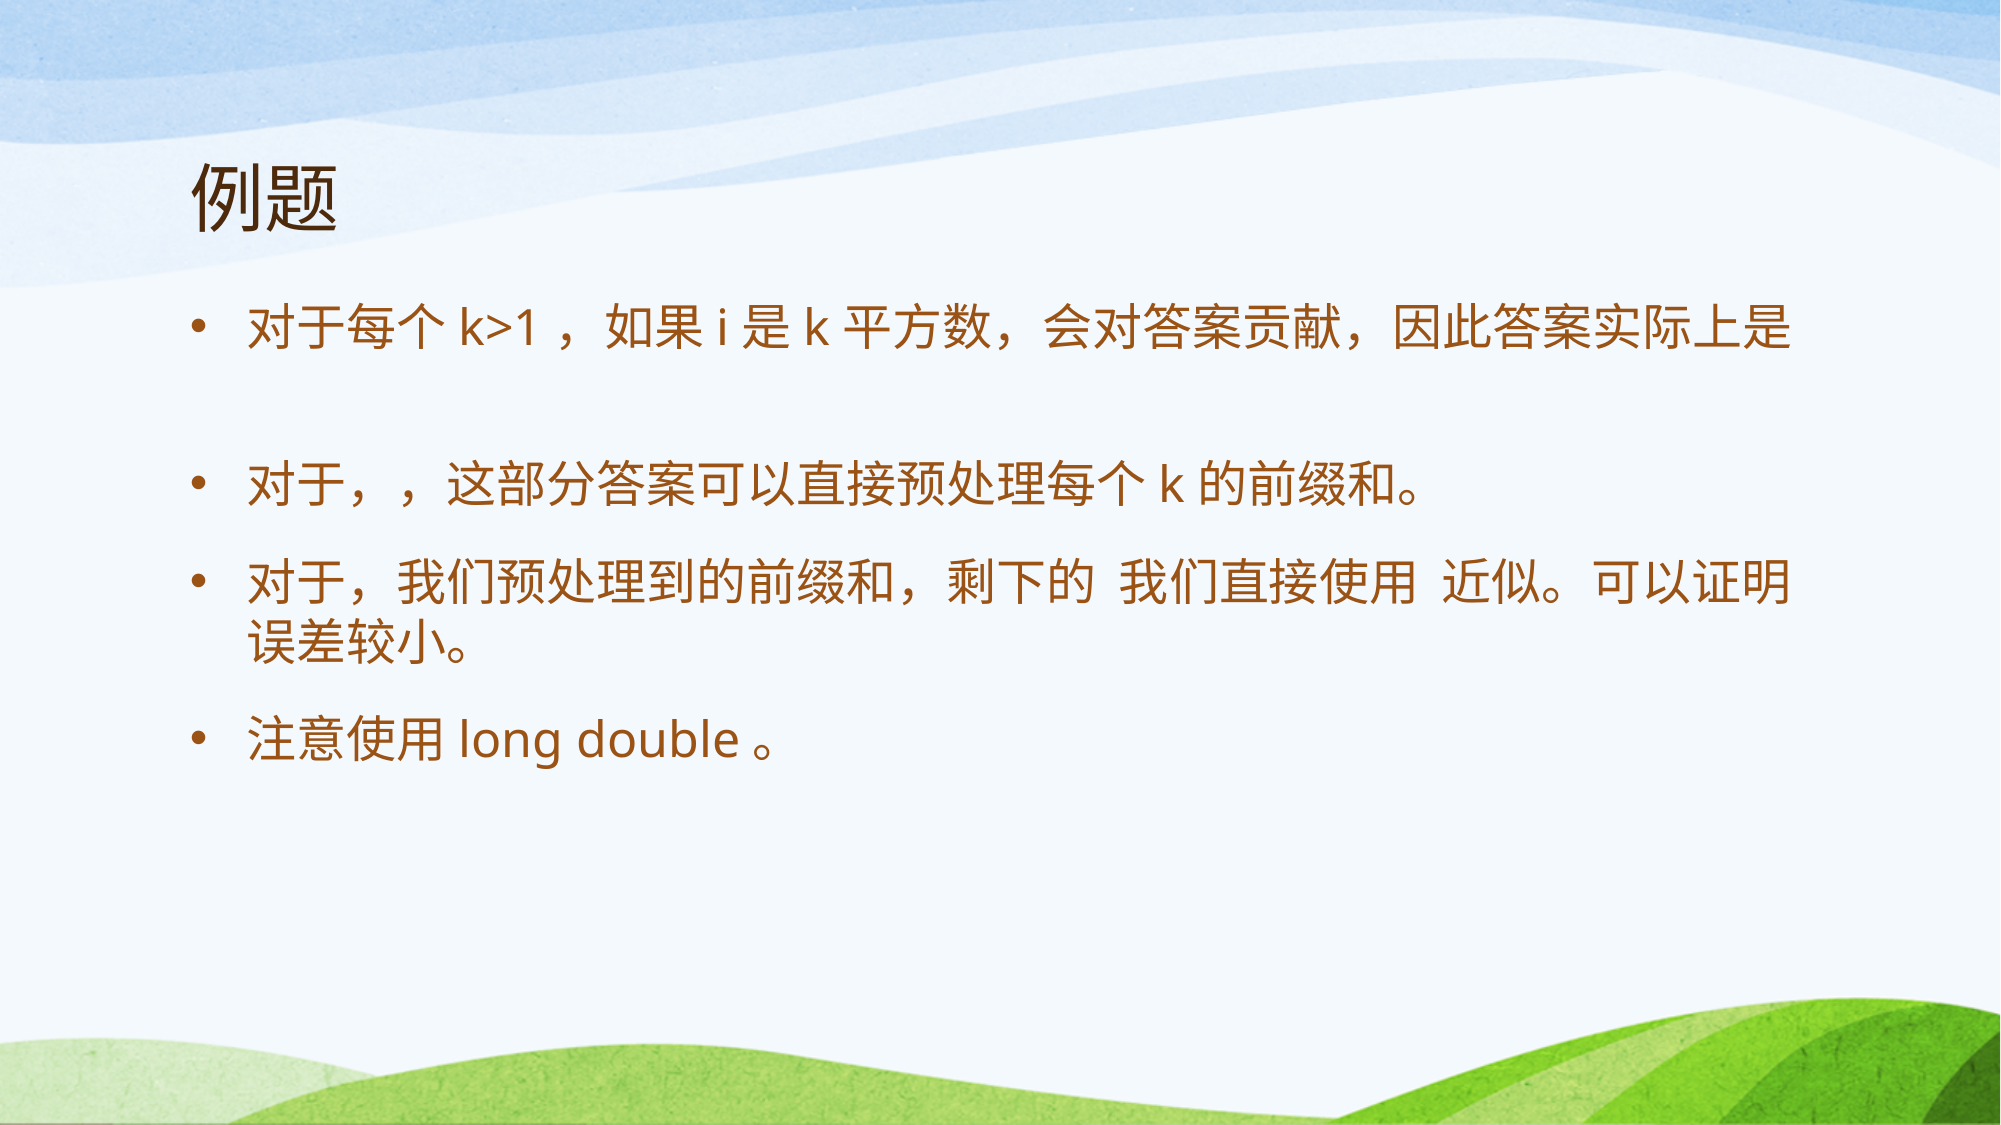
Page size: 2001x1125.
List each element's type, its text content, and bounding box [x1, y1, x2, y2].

title 例题 [174, 50, 1825, 250]
picture [0, 0, 2001, 1125]
